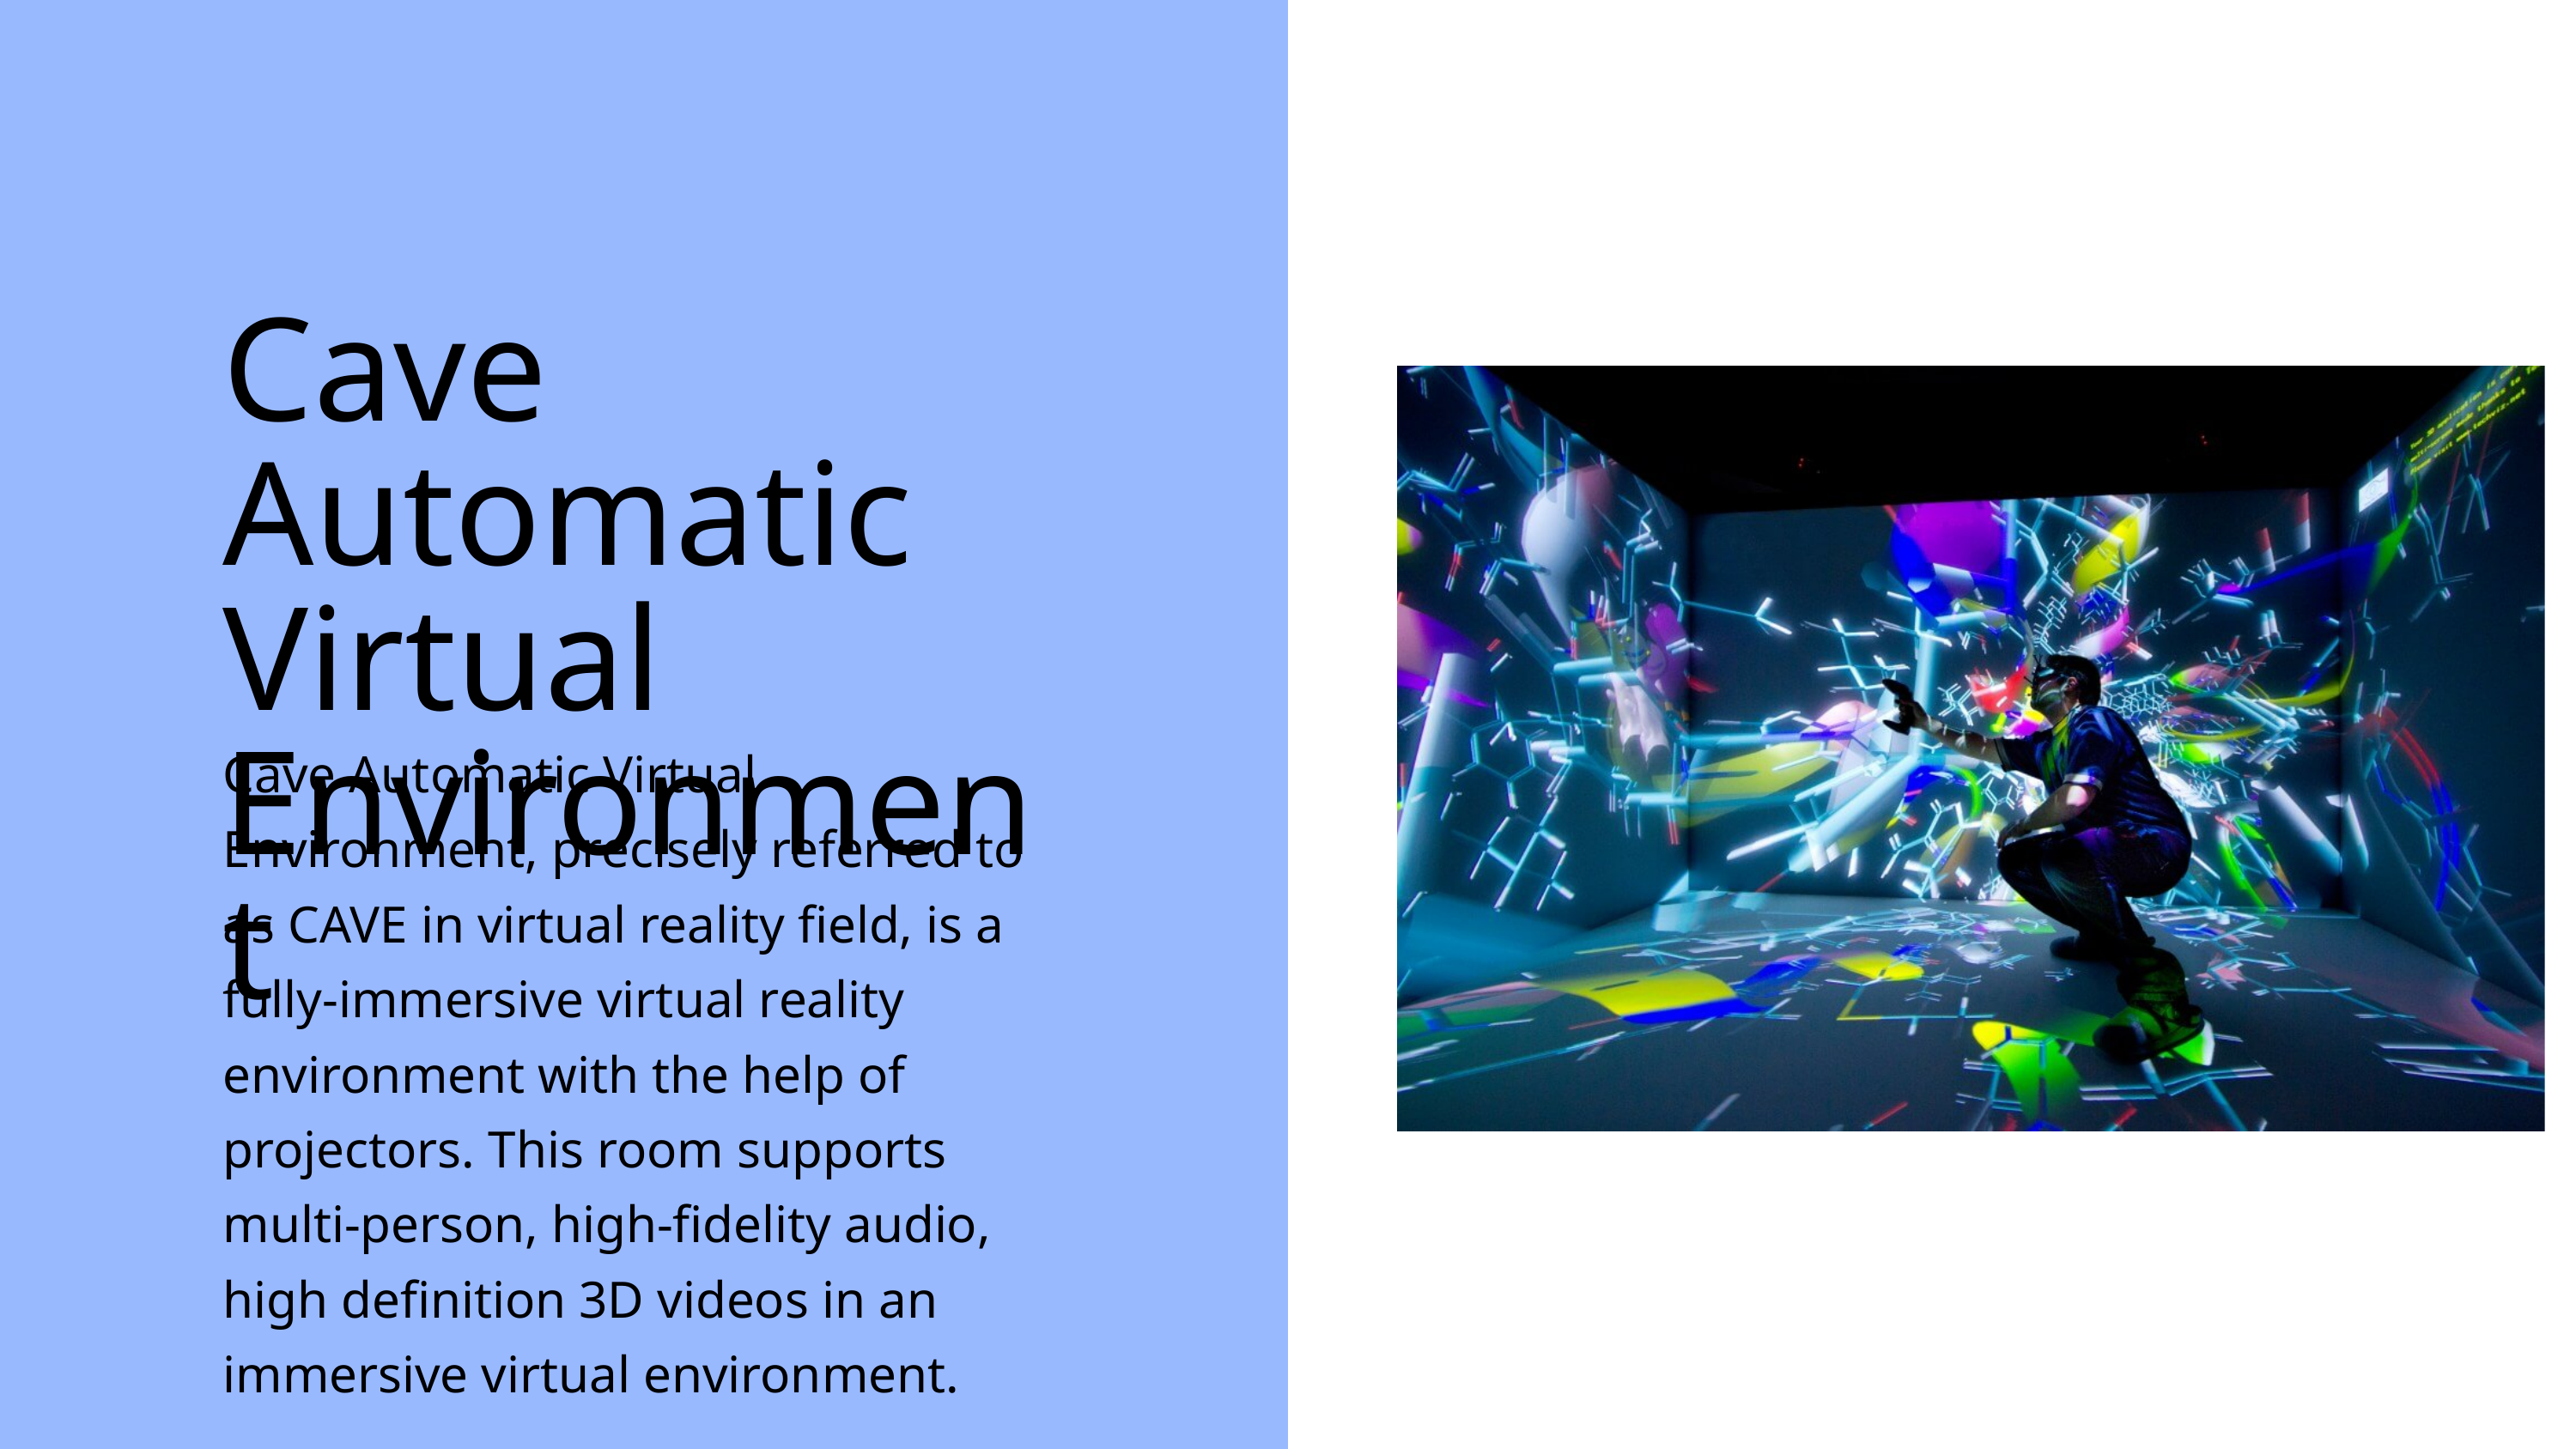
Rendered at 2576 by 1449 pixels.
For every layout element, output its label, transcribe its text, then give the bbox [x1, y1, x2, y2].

text_box Cave Automatic Virtual Environment, precisely referred to as CAVE in virtual reality field, is a fully-immersive virtual reality environment with the help of projectors. This room supports multi-person, high-fidelity audio, high definition 3D videos in an immersive virtual environment. [222, 1028, 1085, 1404]
text_box Cave Automatic Virtual Environment [222, 305, 1085, 1028]
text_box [1287, 0, 2576, 1449]
